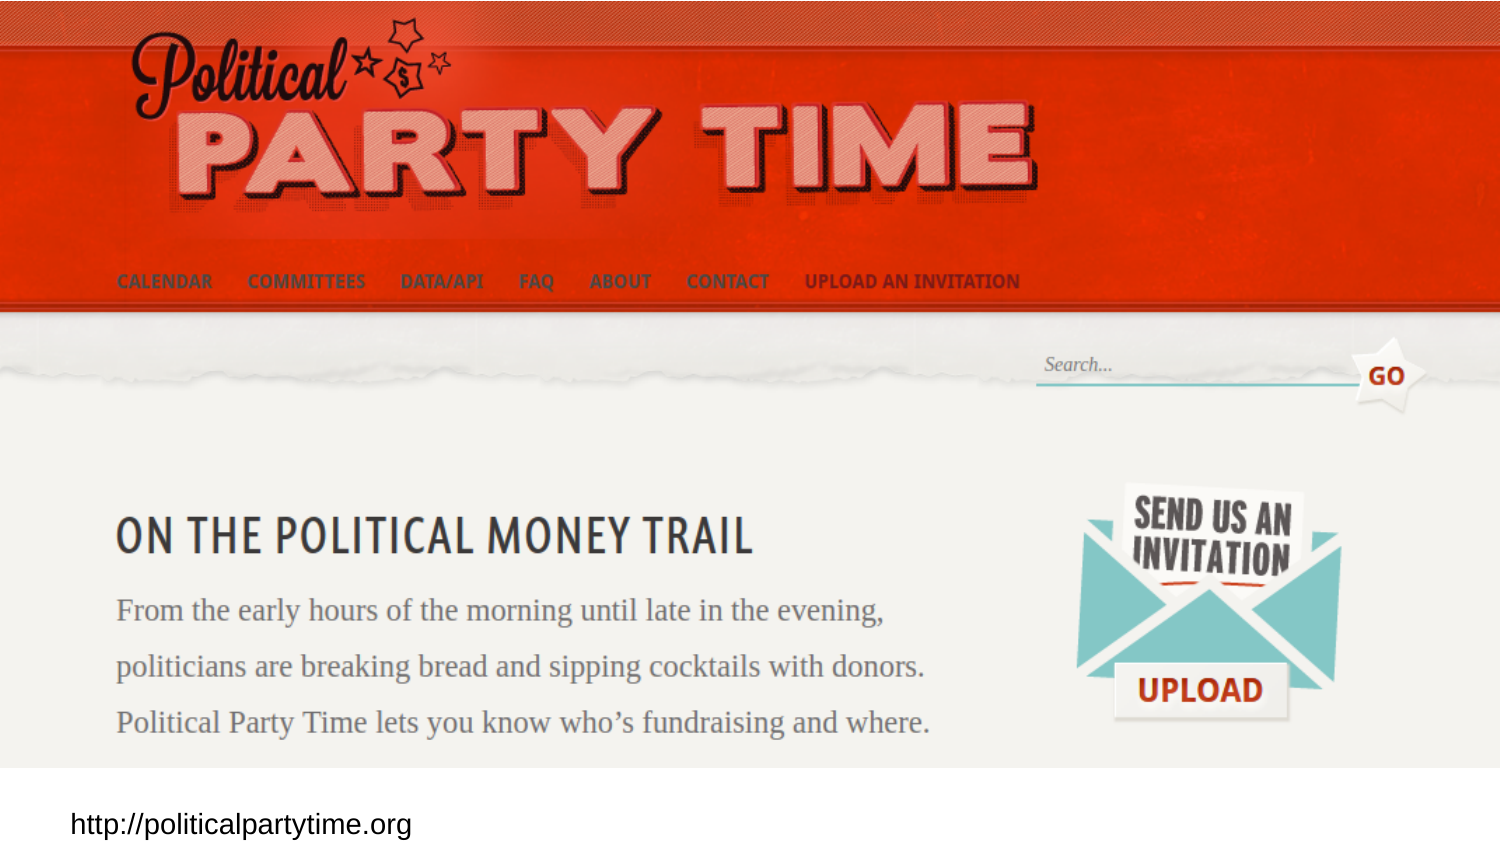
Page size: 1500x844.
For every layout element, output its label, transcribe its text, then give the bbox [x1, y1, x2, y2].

picture [0, 1, 1500, 768]
text_box http://politicalpartytime.org [55, 790, 1487, 844]
